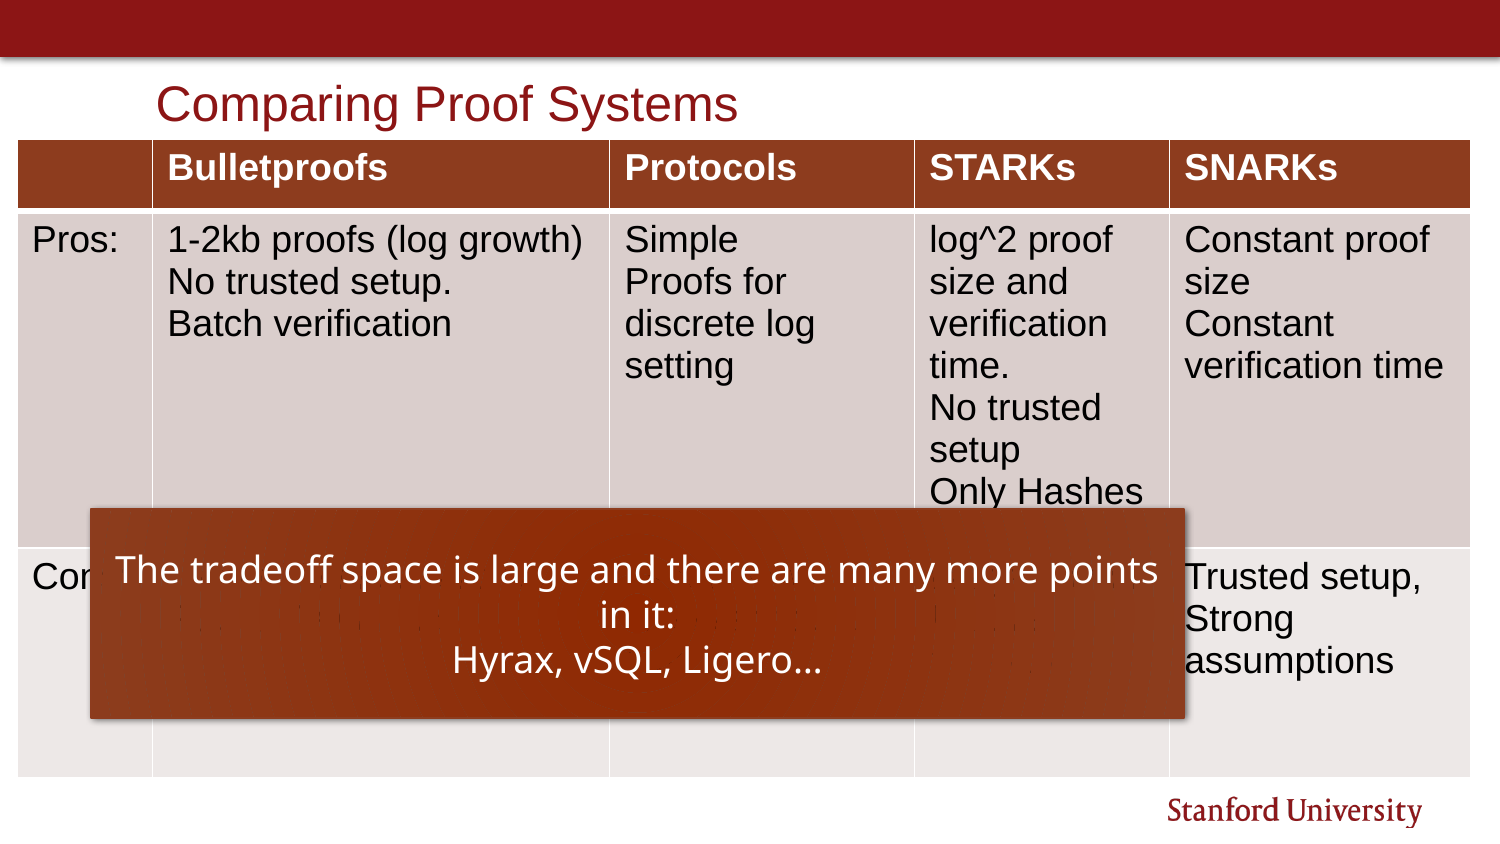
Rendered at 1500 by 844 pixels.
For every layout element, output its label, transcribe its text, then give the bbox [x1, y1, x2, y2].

text_box The tradeoff space is large and there are many more points in it: Hyrax, vSQL, Ligero… [90, 508, 1185, 719]
title Comparing Proof Systems [155, 58, 1420, 138]
